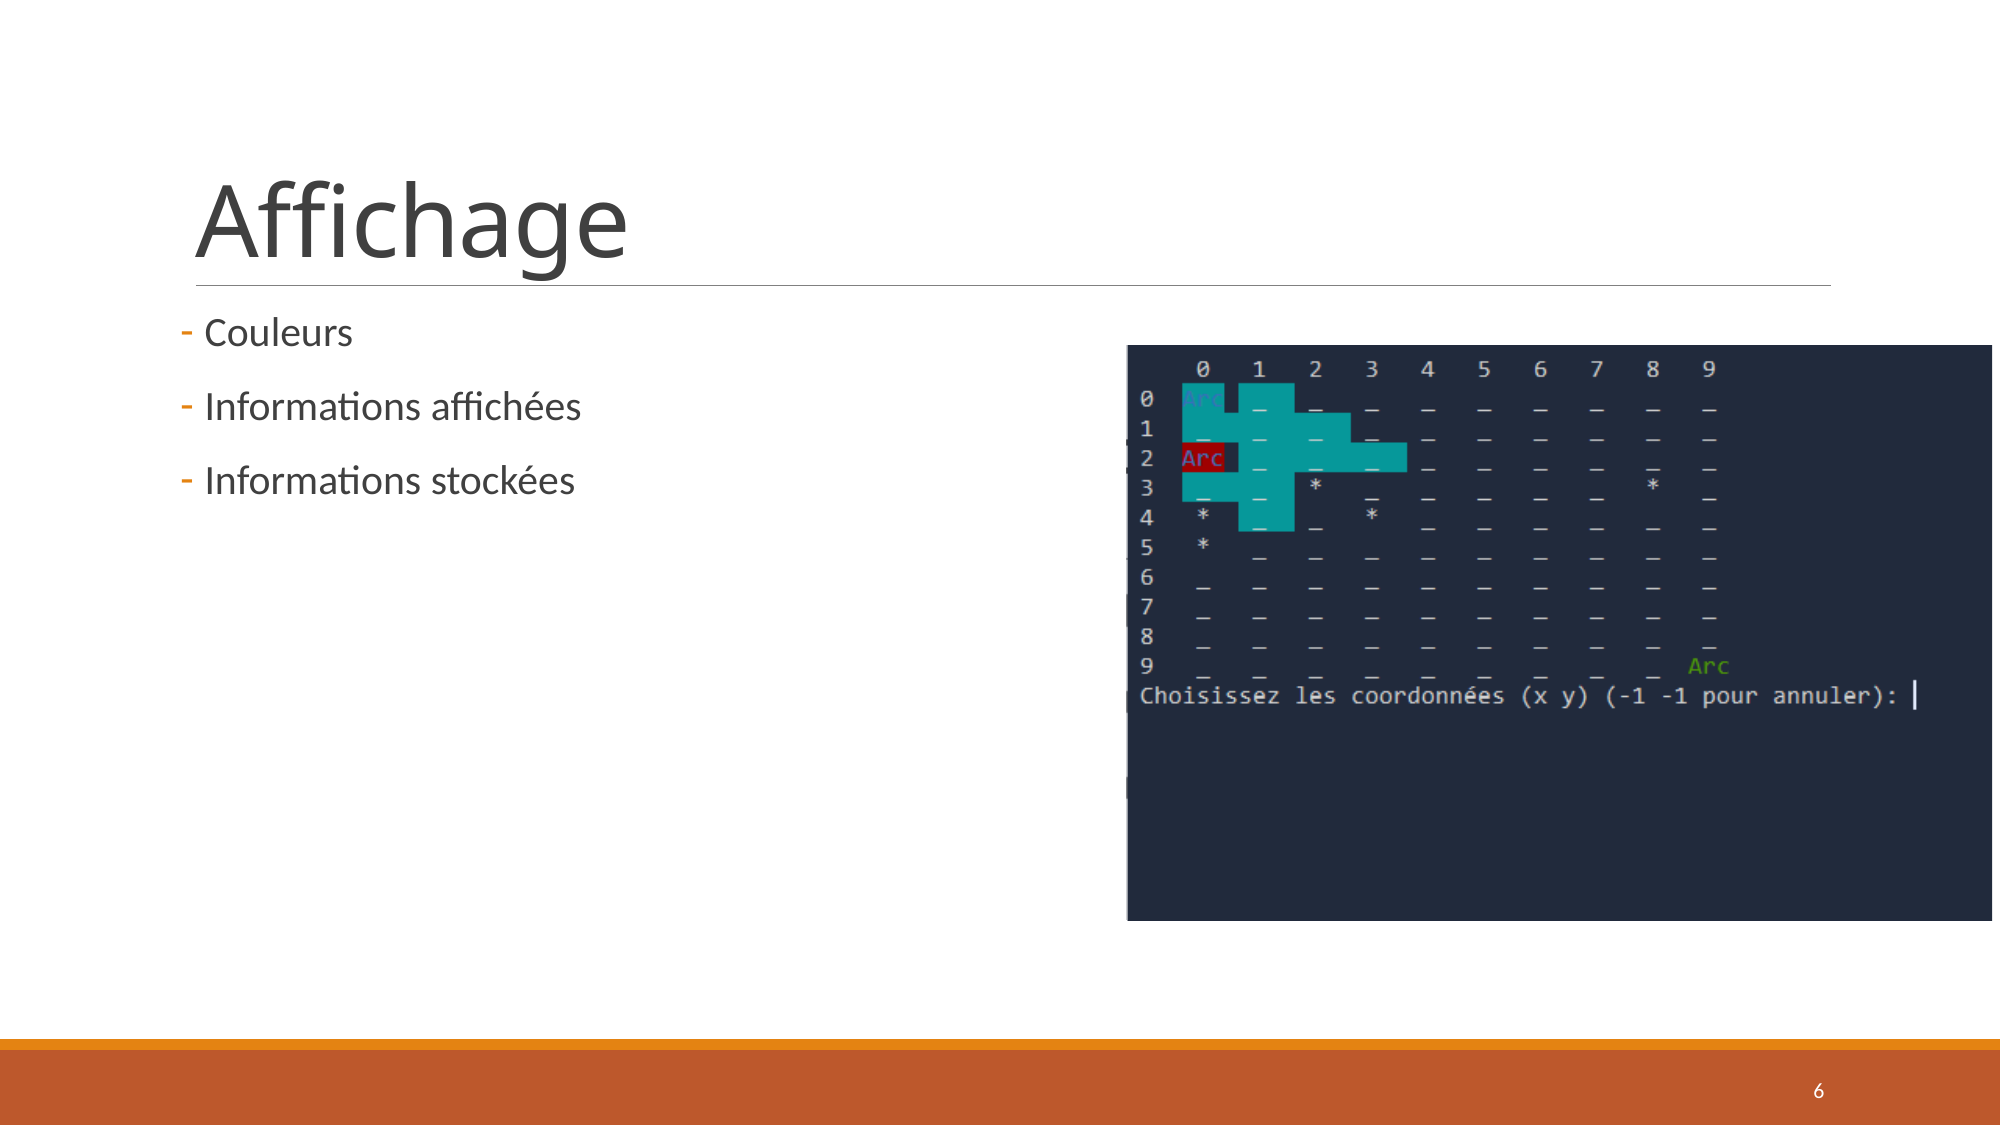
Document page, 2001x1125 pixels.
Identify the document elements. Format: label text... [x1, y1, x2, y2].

slide_number 6 [1624, 1059, 1840, 1120]
list Couleurs Informations affichées Informations stockées [180, 302, 1830, 963]
title Affichage [180, 47, 1830, 285]
picture [1125, 345, 1993, 921]
